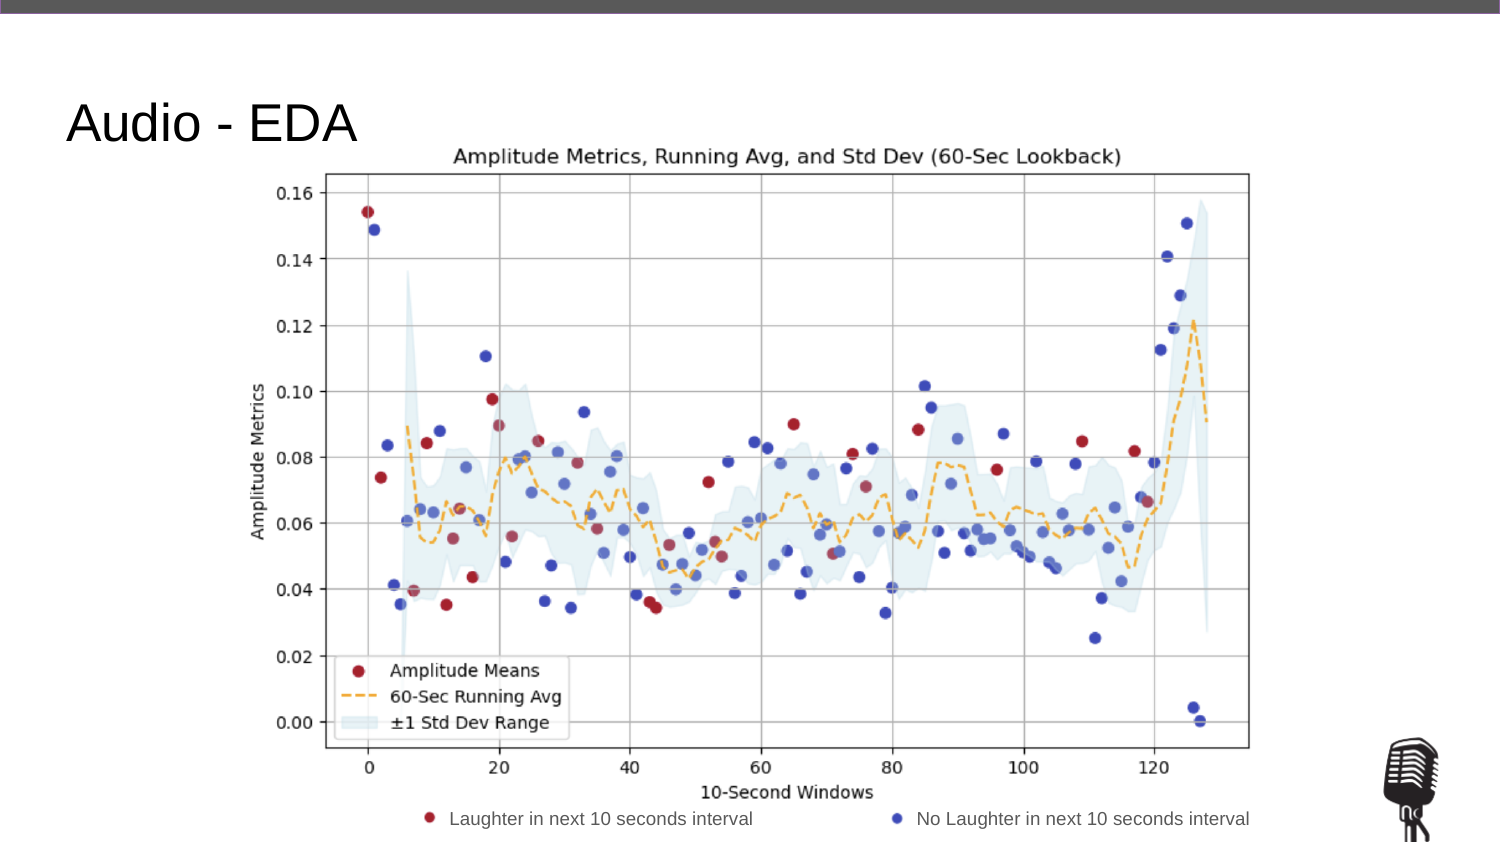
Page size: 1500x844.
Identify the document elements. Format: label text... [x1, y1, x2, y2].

title Audio - EDA [51, 72, 1449, 167]
text_box [0, 0, 1500, 14]
text_box No Laughter in next 10 seconds interval [914, 820, 1265, 828]
picture [234, 138, 1278, 832]
text_box Laughter in next 10 seconds interval [446, 820, 814, 828]
picture [1369, 725, 1459, 842]
